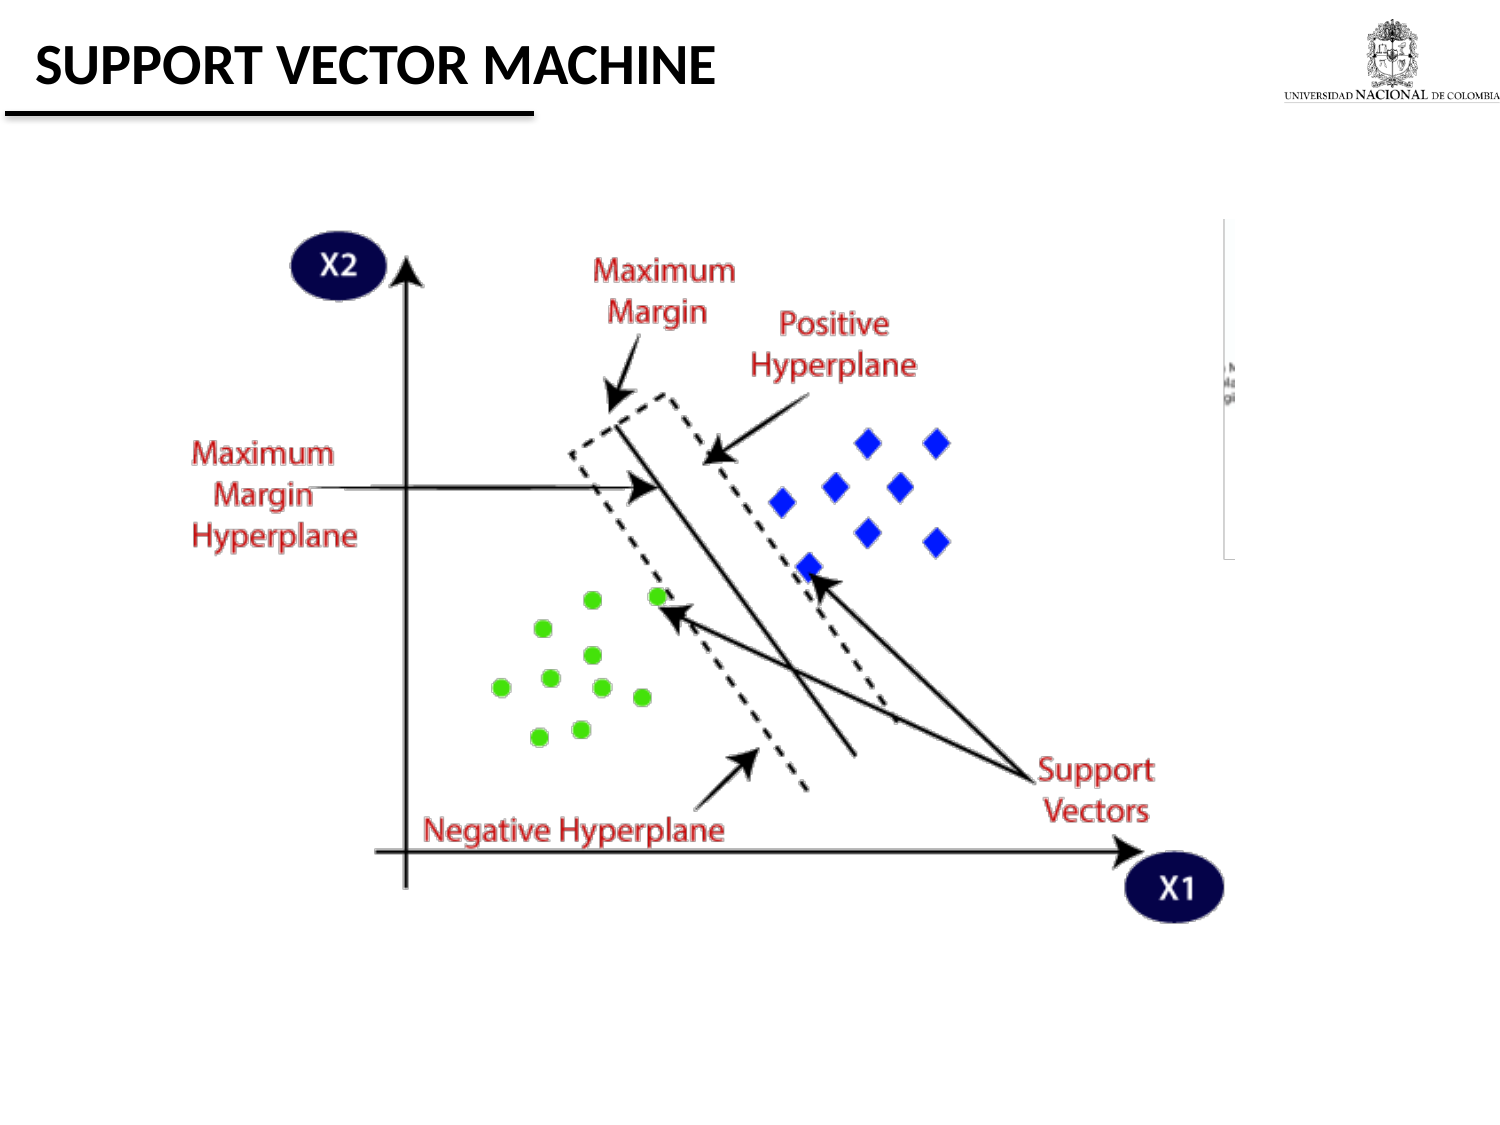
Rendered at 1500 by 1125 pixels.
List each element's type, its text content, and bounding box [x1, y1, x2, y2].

picture [170, 219, 1235, 929]
picture [1283, 18, 1500, 106]
text_box SUPPORT VECTOR MACHINE [20, 19, 733, 104]
